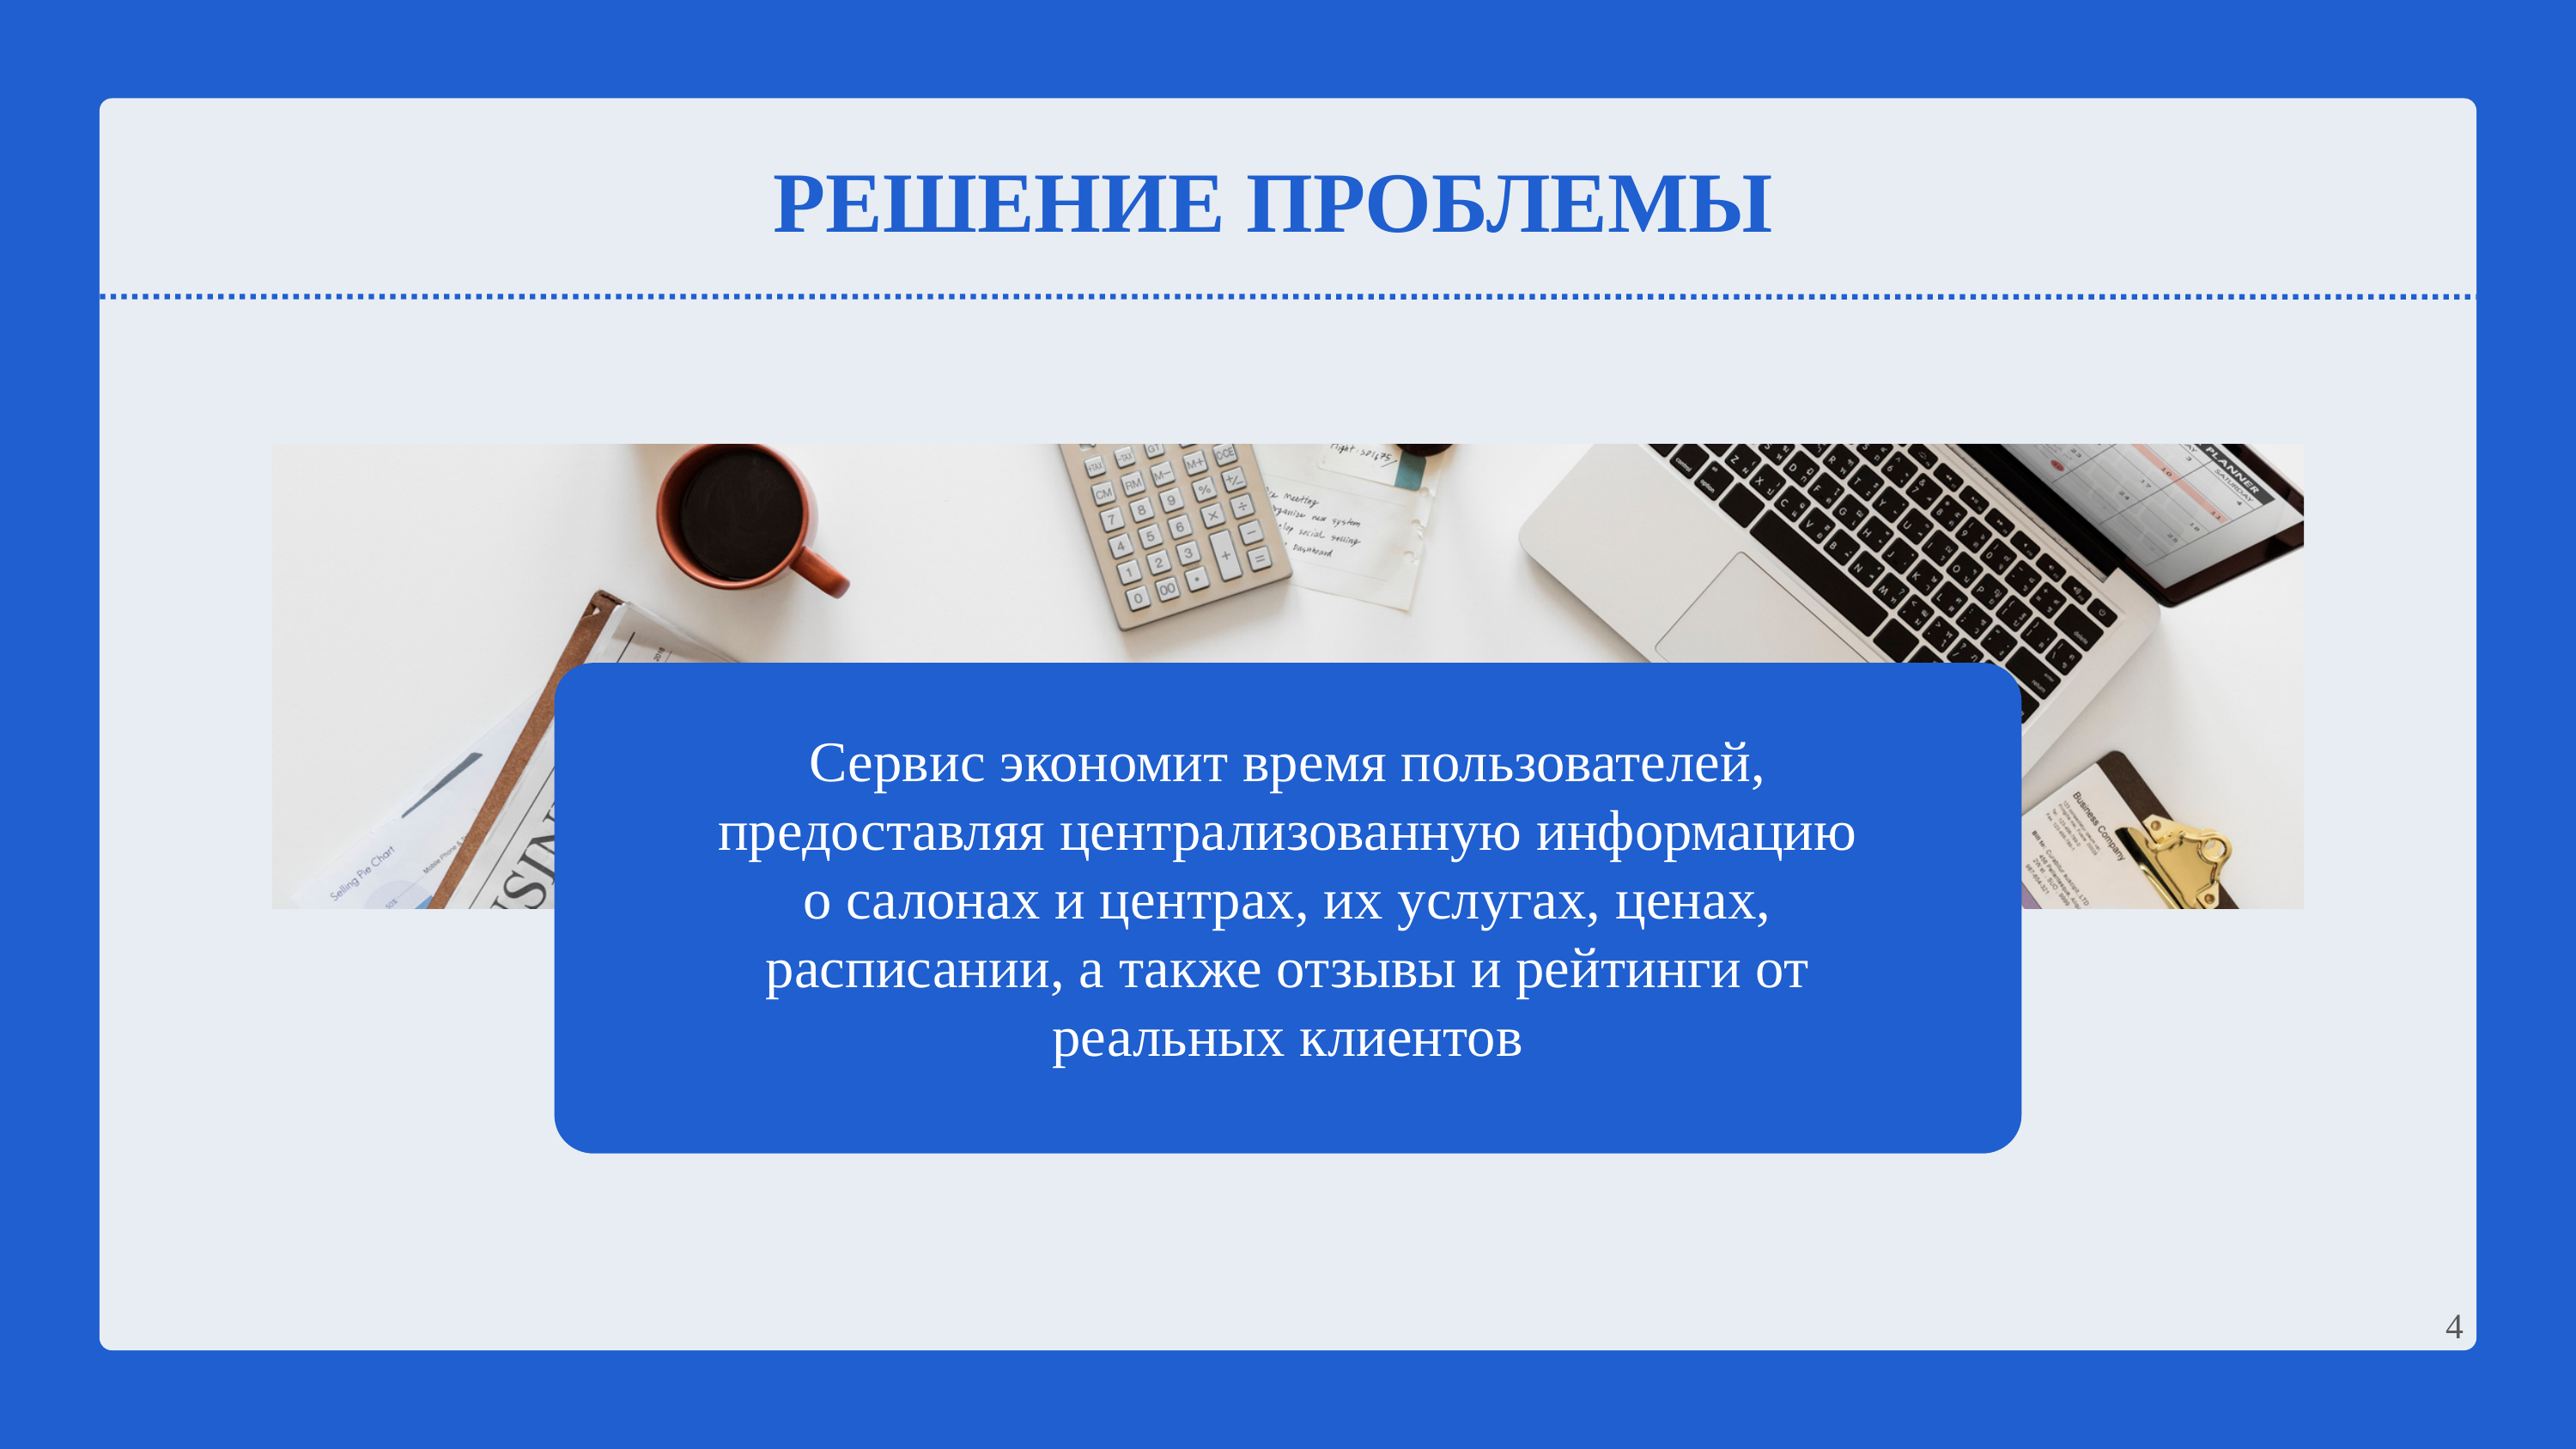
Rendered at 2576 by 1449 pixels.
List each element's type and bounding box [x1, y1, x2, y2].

text_box [99, 98, 2477, 1351]
text_box [554, 662, 2022, 1154]
text_box [271, 443, 2305, 910]
